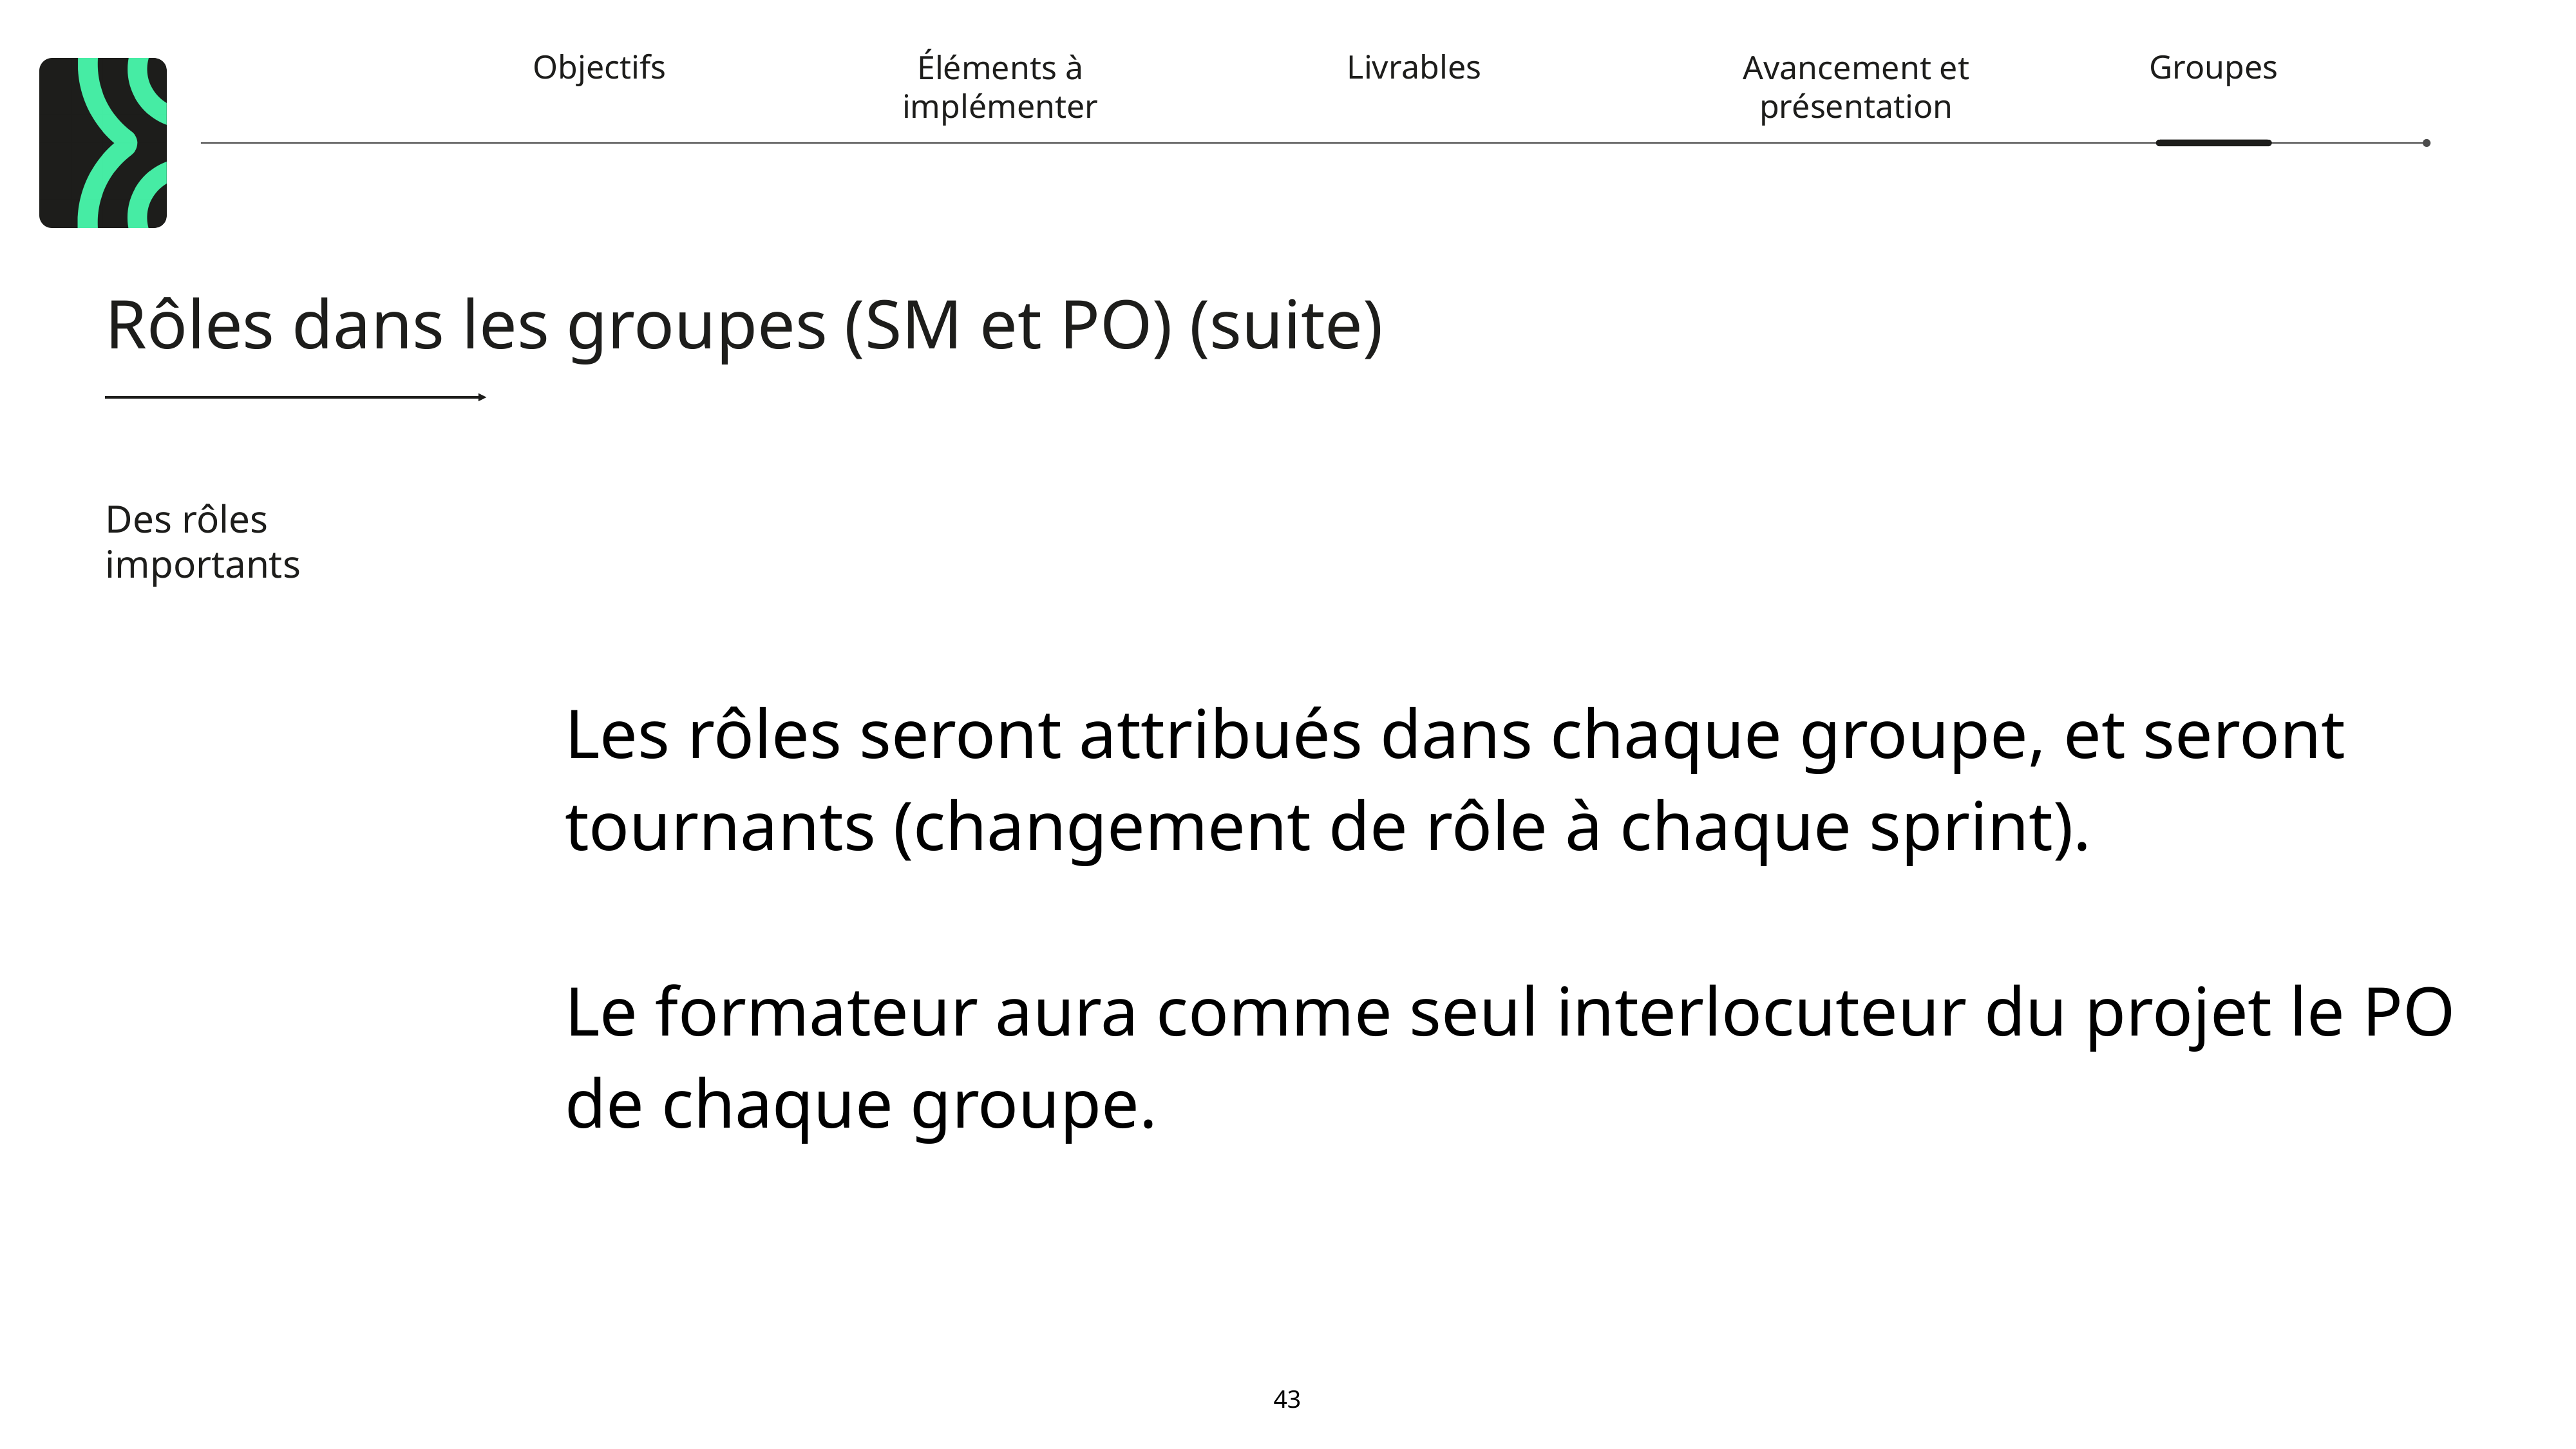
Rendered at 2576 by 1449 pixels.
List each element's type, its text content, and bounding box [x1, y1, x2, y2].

text_box Rôles dans les groupes (SM et PO) (suite) [100, 276, 2427, 368]
slide_number ‹#› [1267, 571, 1307, 1423]
text_box Avancement et présentation [1654, 41, 2059, 130]
text_box [2155, 144, 2272, 147]
text_box Groupes [2082, 41, 2345, 91]
text_box Éléments à implémenter [826, 41, 1175, 130]
text_box Livrables [1198, 41, 1631, 91]
text_box [2155, 139, 2272, 142]
text_box Objectifs [397, 41, 803, 91]
picture [39, 58, 167, 228]
text_box Les rôles seront attribués dans chaque groupe, et seront tournants (changement de rôle à chaque sprint). Le formateur aura comme seul interlocuteur du projet le PO de chaque groupe. [555, 439, 2513, 1382]
text_box Des rôles importants [100, 489, 471, 591]
